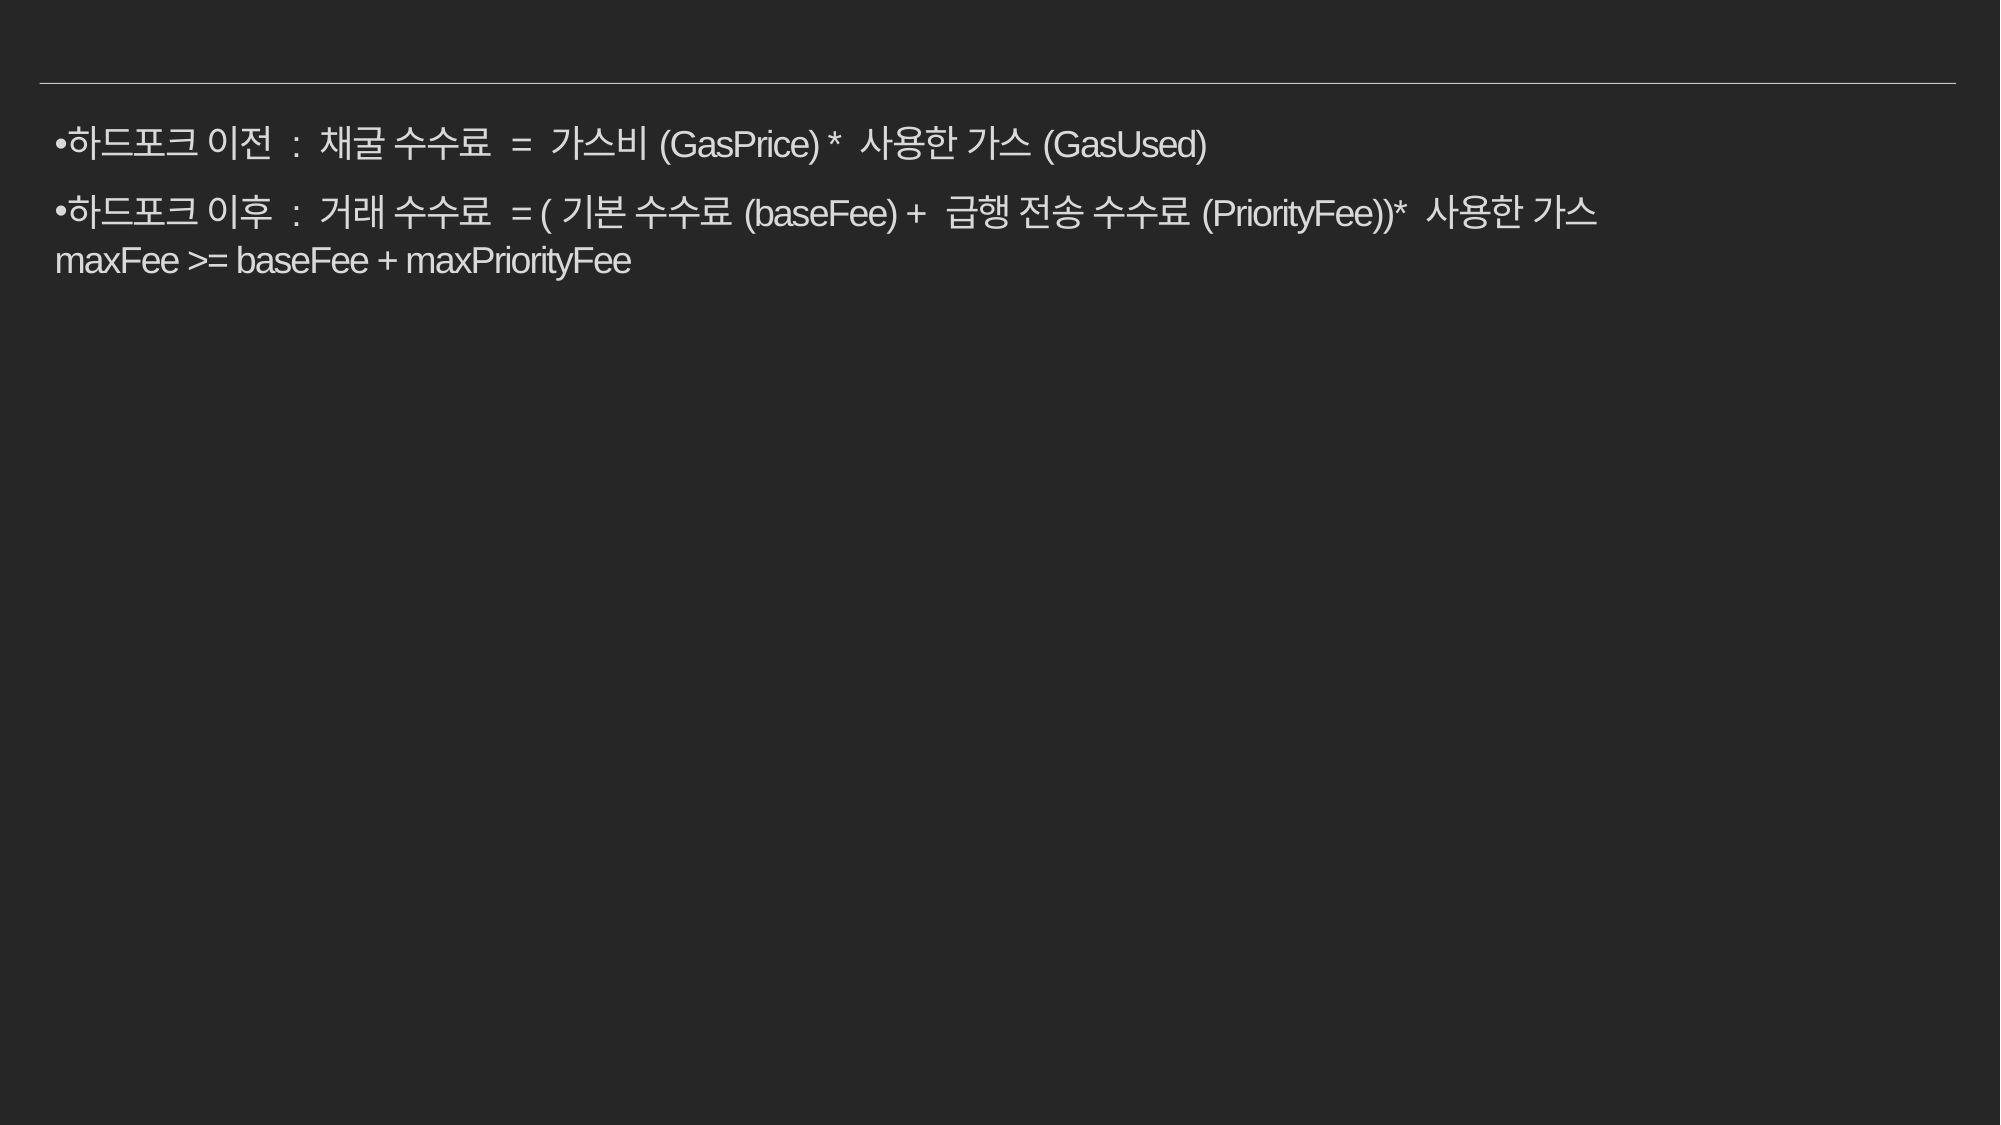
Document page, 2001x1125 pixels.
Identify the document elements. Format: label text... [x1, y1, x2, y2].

list 하드포크 이전 : 채굴 수수료 = 가스비(GasPrice) * 사용한 가스(GasUsed) 하드포크 이후 : 거래 수수료 = (기본 수수료(baseFee) + 급행 전송 수수료(PriorityFee))* 사용한 가스 maxFee >= baseFee + maxPriorityFee [39, 110, 1957, 825]
